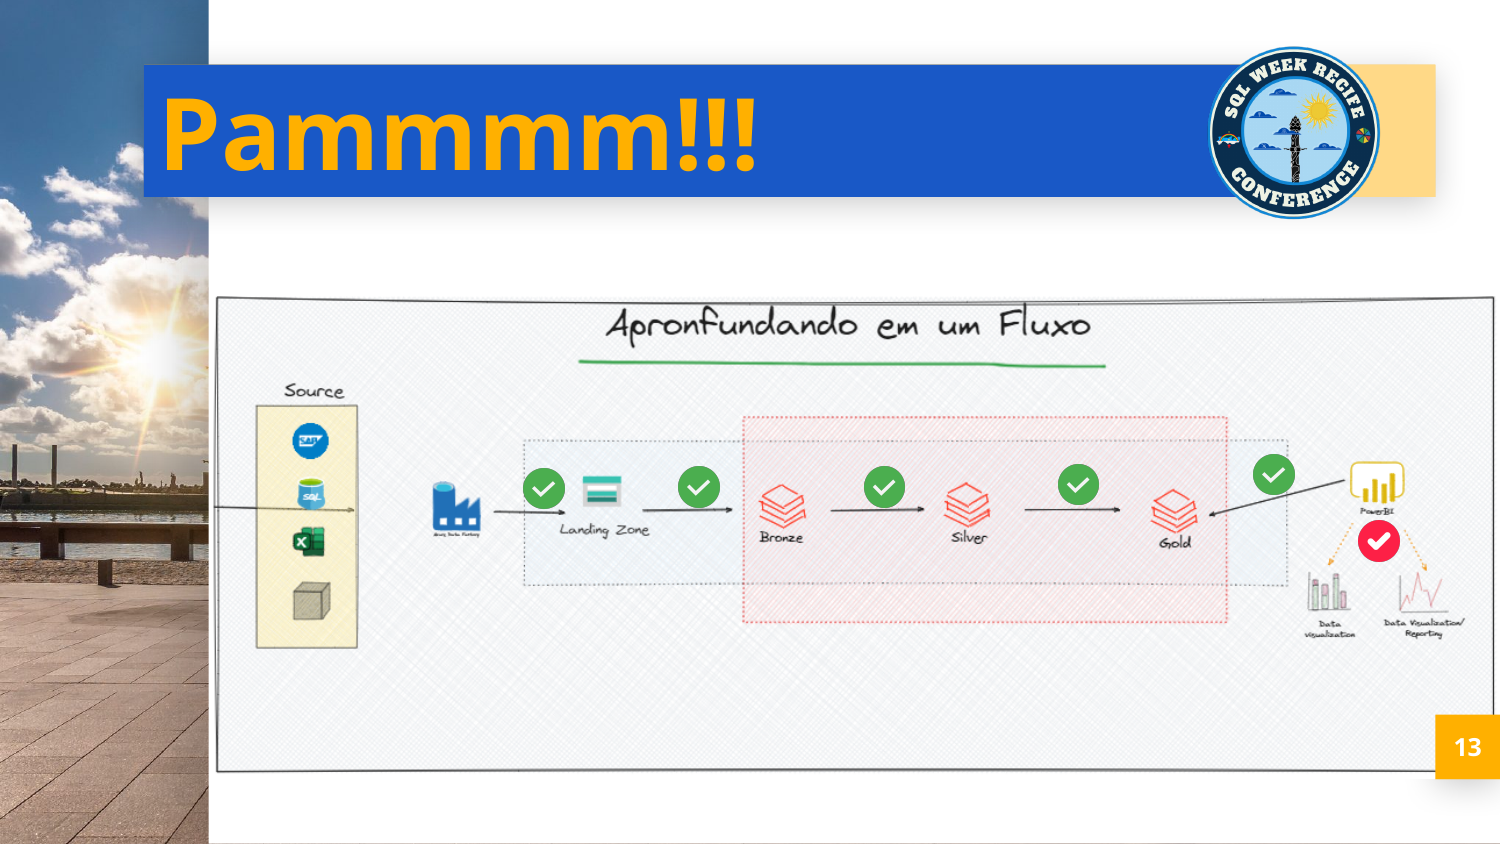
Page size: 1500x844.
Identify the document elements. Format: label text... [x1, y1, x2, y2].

picture [1203, 38, 1388, 223]
title Pammmm!!! [143, 64, 1198, 197]
picture [0, 0, 208, 844]
picture [209, 287, 1500, 780]
